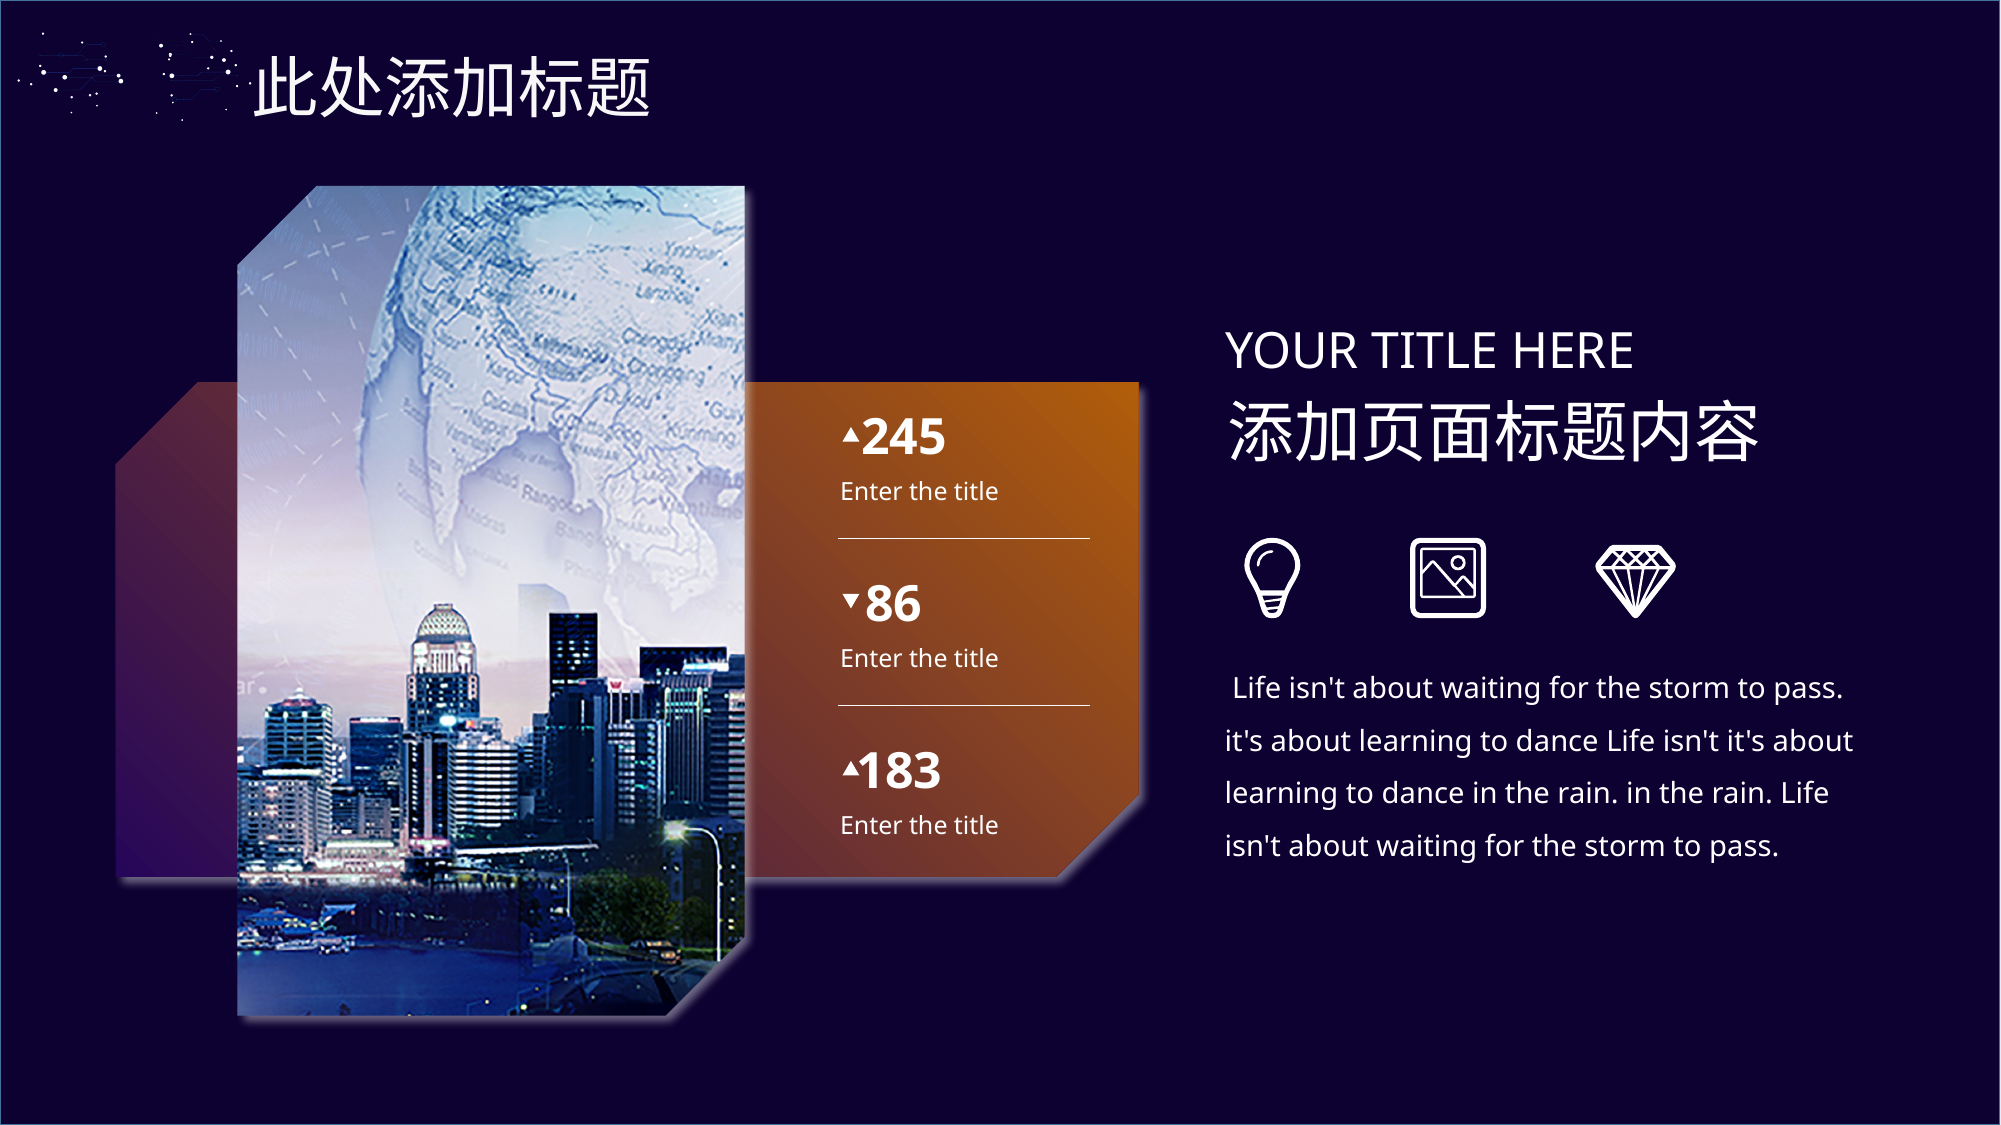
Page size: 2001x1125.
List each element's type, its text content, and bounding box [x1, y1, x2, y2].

text_box [755, 381, 1140, 878]
text_box [114, 381, 237, 878]
text_box [1595, 544, 1676, 619]
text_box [825, 730, 1095, 848]
picture [237, 185, 745, 1016]
text_box Life isn't about waiting for the storm to pass. it's about learning to dance Life isn't it's about learning to dance in the rain. in the rain. Life isn't about waiting for the storm to pass. [1209, 644, 1902, 870]
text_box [0, 2, 790, 150]
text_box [1244, 537, 1301, 619]
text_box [825, 563, 1095, 681]
text_box YOUR TITLE HERE [1210, 310, 1733, 383]
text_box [825, 396, 1095, 514]
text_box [1410, 537, 1486, 619]
text_box 添加页面标题内容 [1212, 382, 1777, 477]
